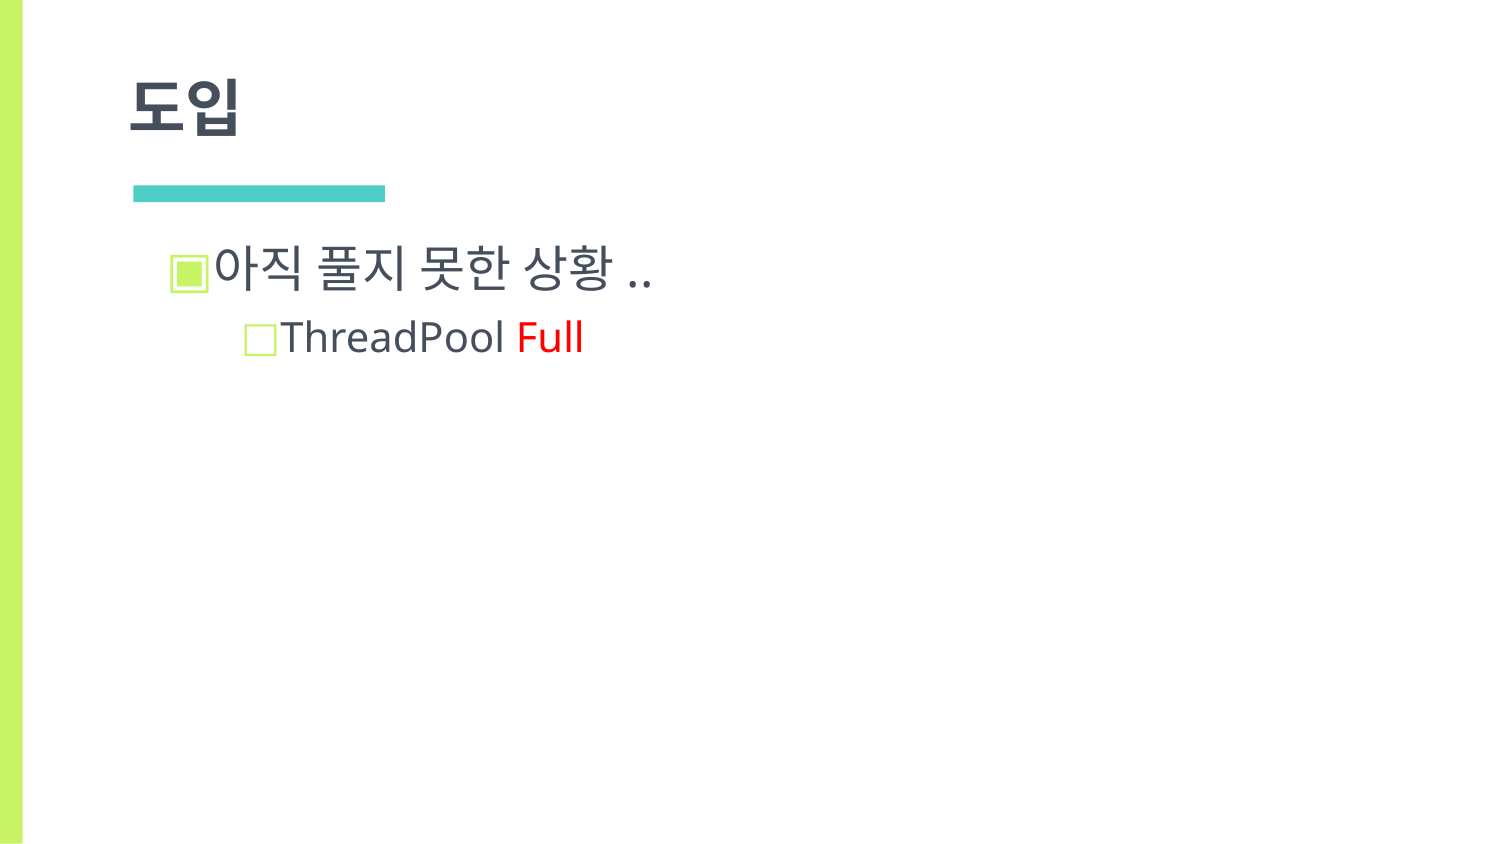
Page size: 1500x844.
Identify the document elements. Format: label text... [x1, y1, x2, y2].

list 아직 풀지 못한 상황.. ThreadPool Full [113, 222, 1429, 766]
title 도입 [113, 0, 1387, 159]
